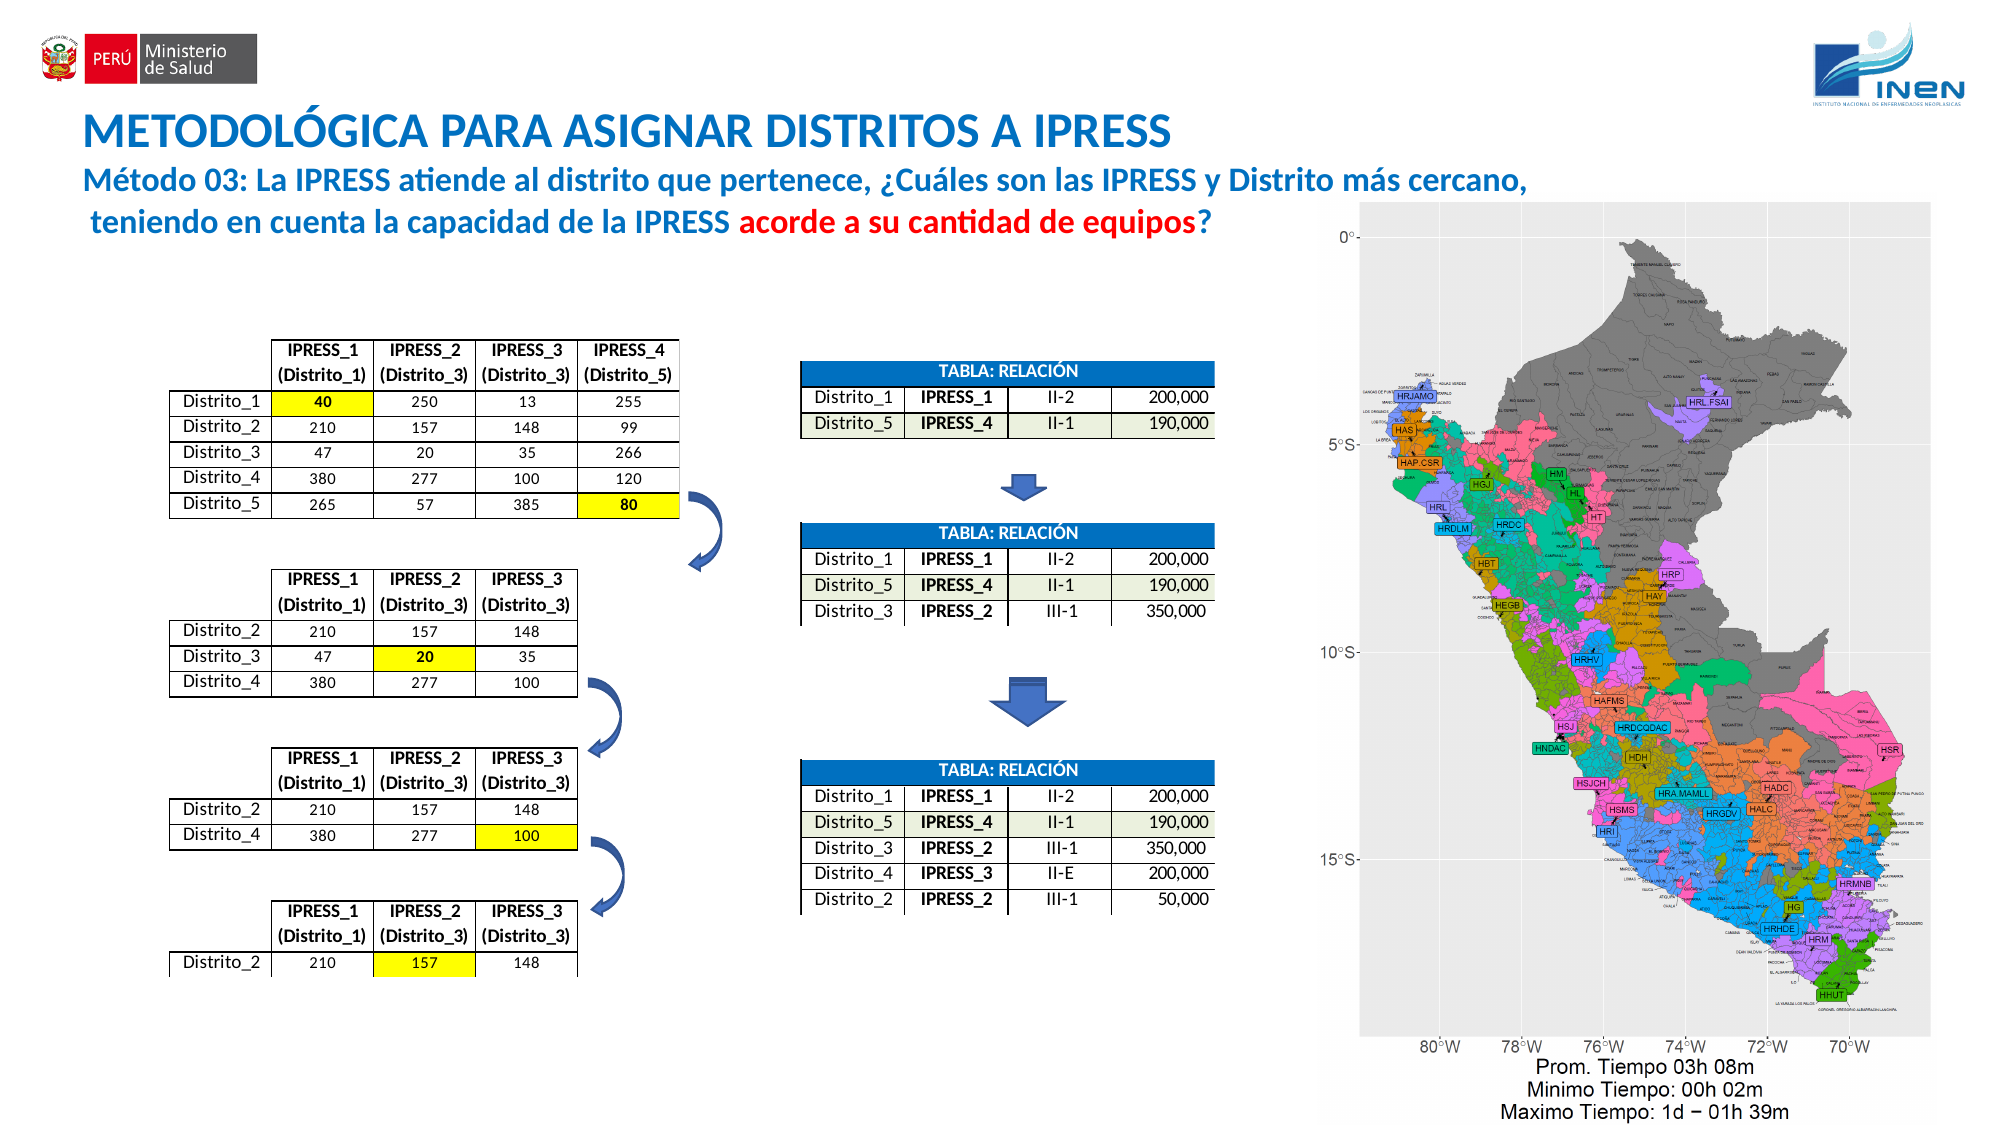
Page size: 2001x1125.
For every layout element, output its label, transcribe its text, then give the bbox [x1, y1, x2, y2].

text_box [800, 360, 1217, 440]
text_box [1000, 474, 1048, 502]
text_box [687, 491, 723, 573]
text_box [988, 677, 1068, 728]
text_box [168, 339, 681, 979]
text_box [800, 759, 1217, 916]
picture [1811, 22, 1966, 108]
picture [1317, 192, 1937, 1125]
text_box METODOLÓGICA PARA ASIGNAR DISTRITOS A IPRESS Método 03: La IPRESS atiende al distrito que pertenece, ¿Cuáles son las IPRESS y Distrito más cercano, teniendo en cuenta la capacidad de la IPRESS acorde a su cantidad de equipos? [67, 90, 1698, 248]
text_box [800, 522, 1217, 628]
picture [27, 27, 263, 91]
